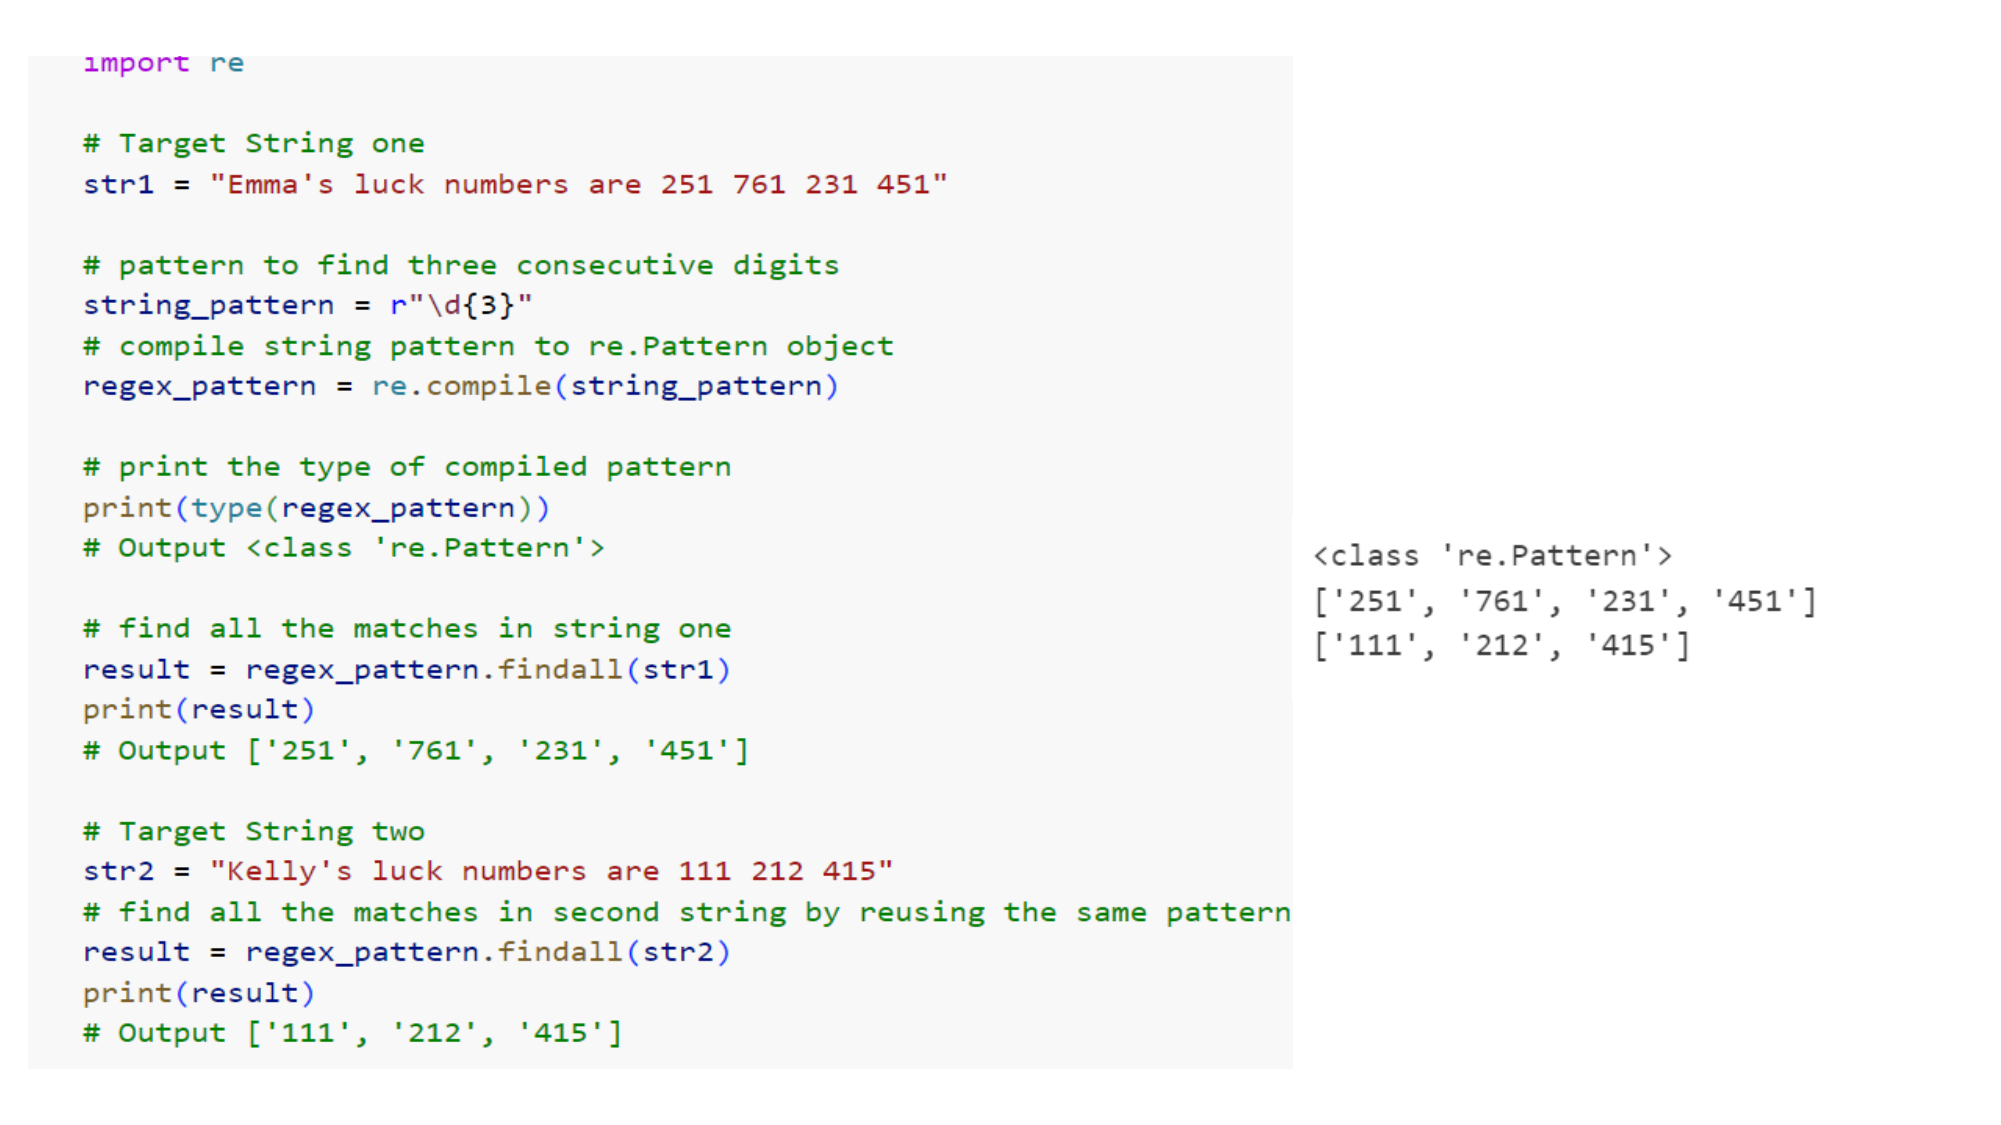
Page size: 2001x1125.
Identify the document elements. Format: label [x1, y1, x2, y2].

picture [28, 56, 1856, 1069]
